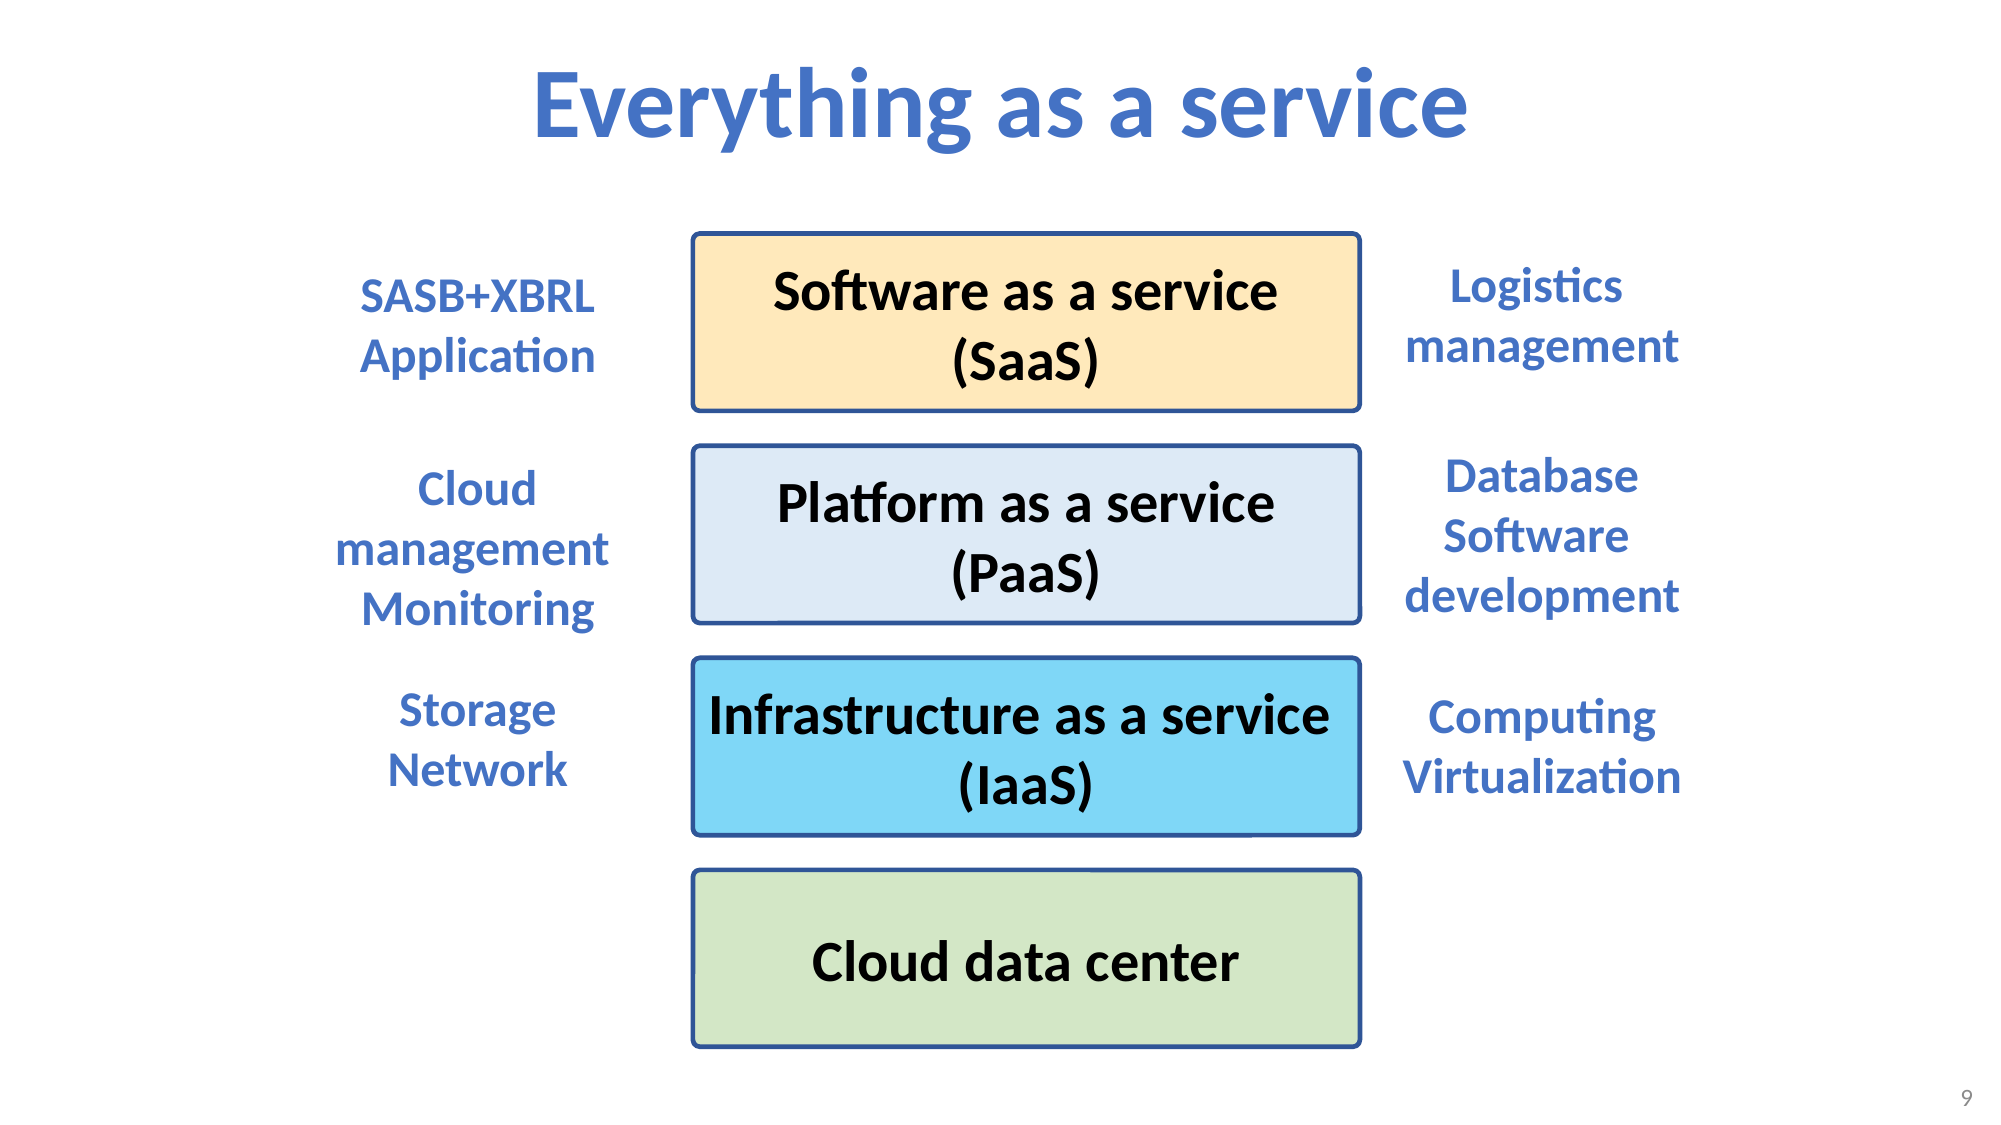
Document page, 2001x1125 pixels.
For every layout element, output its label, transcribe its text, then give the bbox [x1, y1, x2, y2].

text_box SASB+XBRL Application [295, 255, 661, 390]
text_box Cloud data center [692, 869, 1360, 1047]
slide_number 9 [1830, 1076, 1989, 1116]
text_box Cloud management Monitoring [295, 448, 661, 643]
text_box Software as a service (SaaS) [692, 233, 1360, 411]
text_box Platform as a service (PaaS) [692, 445, 1360, 624]
text_box Infrastructure as a service (IaaS) [692, 657, 1360, 836]
text_box Computing Virtualization [1359, 676, 1725, 812]
text_box Storage Network [295, 668, 661, 804]
text_box Database Software development [1389, 434, 1695, 630]
title Everything as a service [326, 19, 1677, 175]
text_box Logistics management [1389, 244, 1695, 380]
